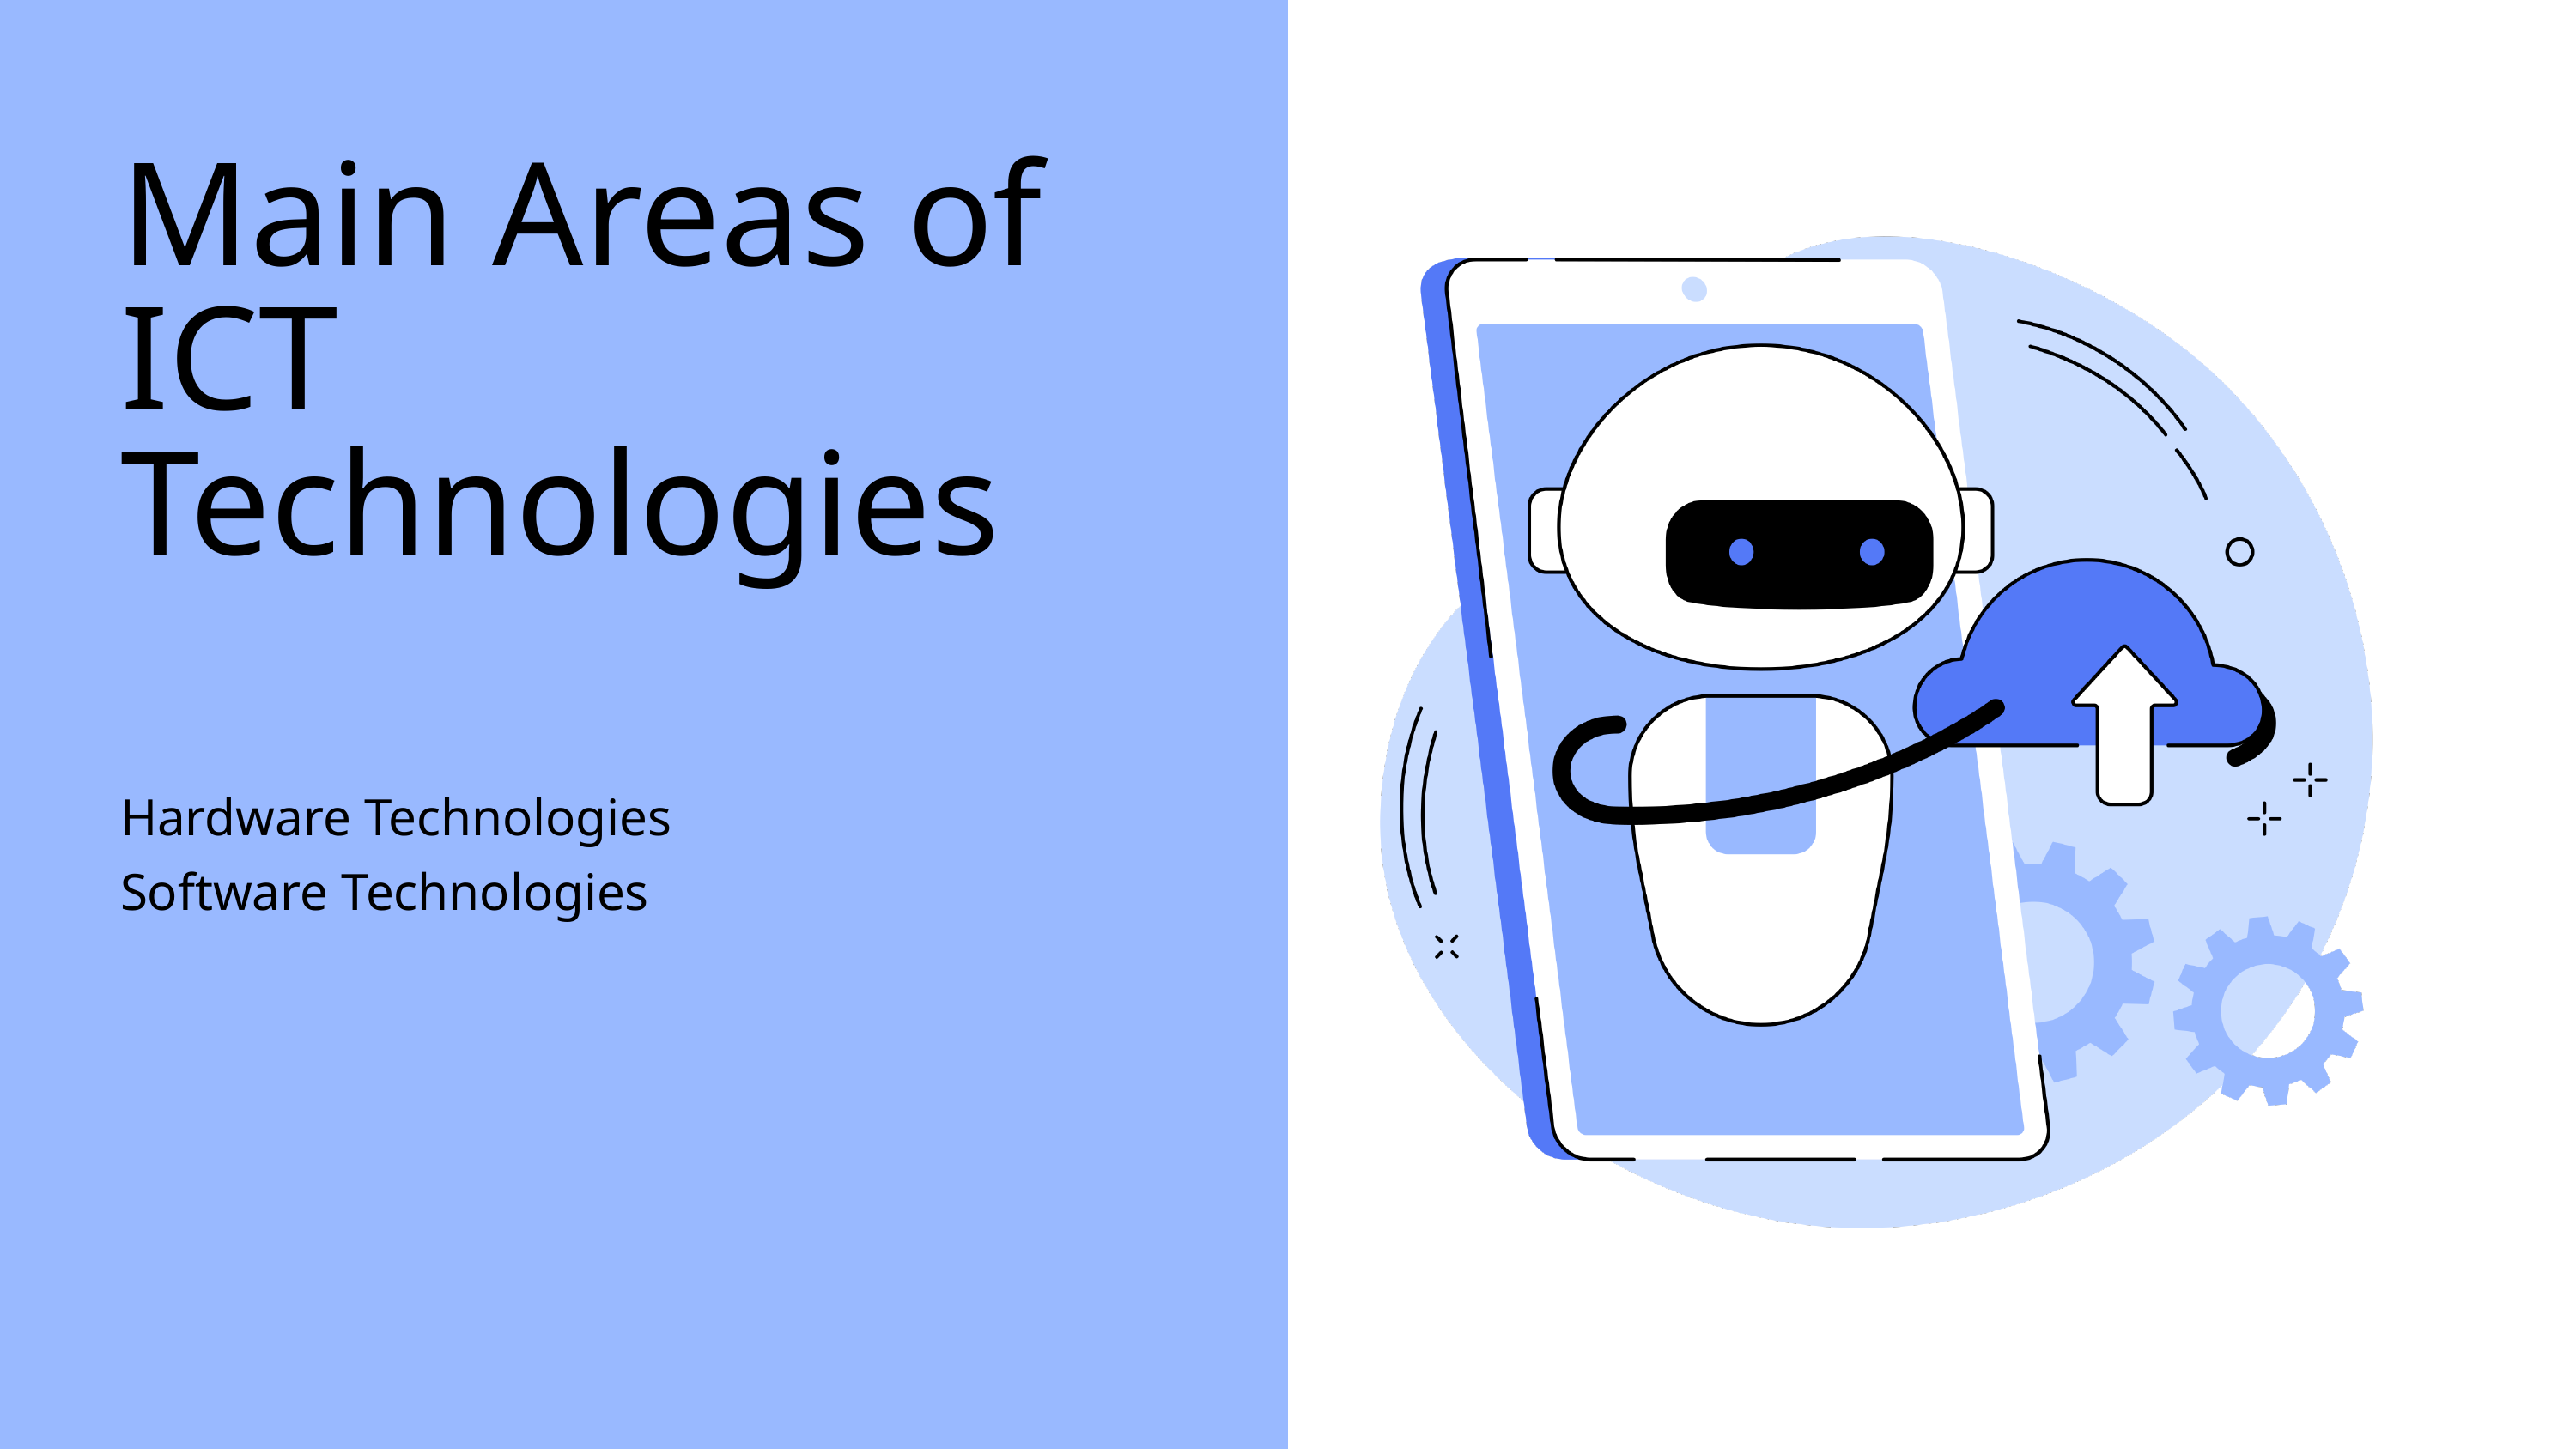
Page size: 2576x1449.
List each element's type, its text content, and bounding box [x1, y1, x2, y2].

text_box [1287, 0, 2576, 1449]
text_box Main Areas of ICT Technologies [119, 149, 1234, 584]
text_box Hardware Technologies Software Technologies [119, 620, 1234, 921]
